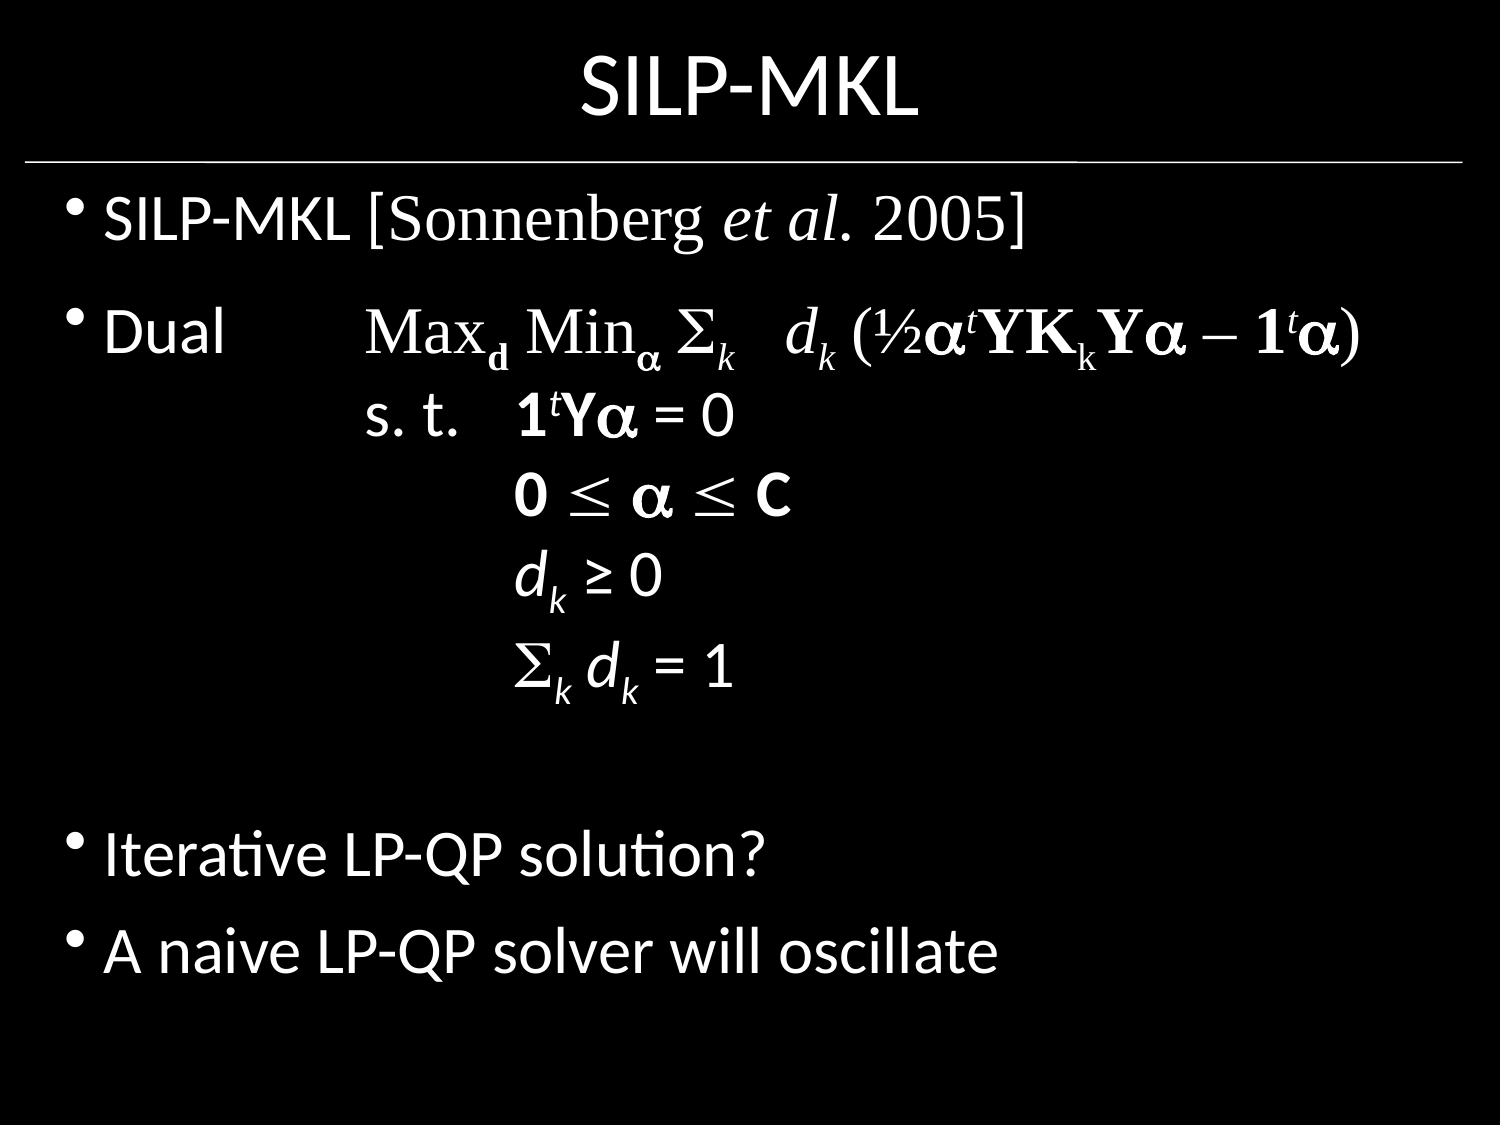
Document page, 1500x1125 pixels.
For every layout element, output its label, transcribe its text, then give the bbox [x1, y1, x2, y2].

text_box SILP-MKL [Sonnenberg et al. 2005] Dual Maxd Min k dk (½tYKkY – 1t) s. t. 1tY = 0 0    C dk ≥ 0 k dk = 1 Iterative LP-QP solution? A naive LP-QP solver will oscillate [50, 175, 1500, 994]
title SILP-MKL [0, 14, 1500, 144]
